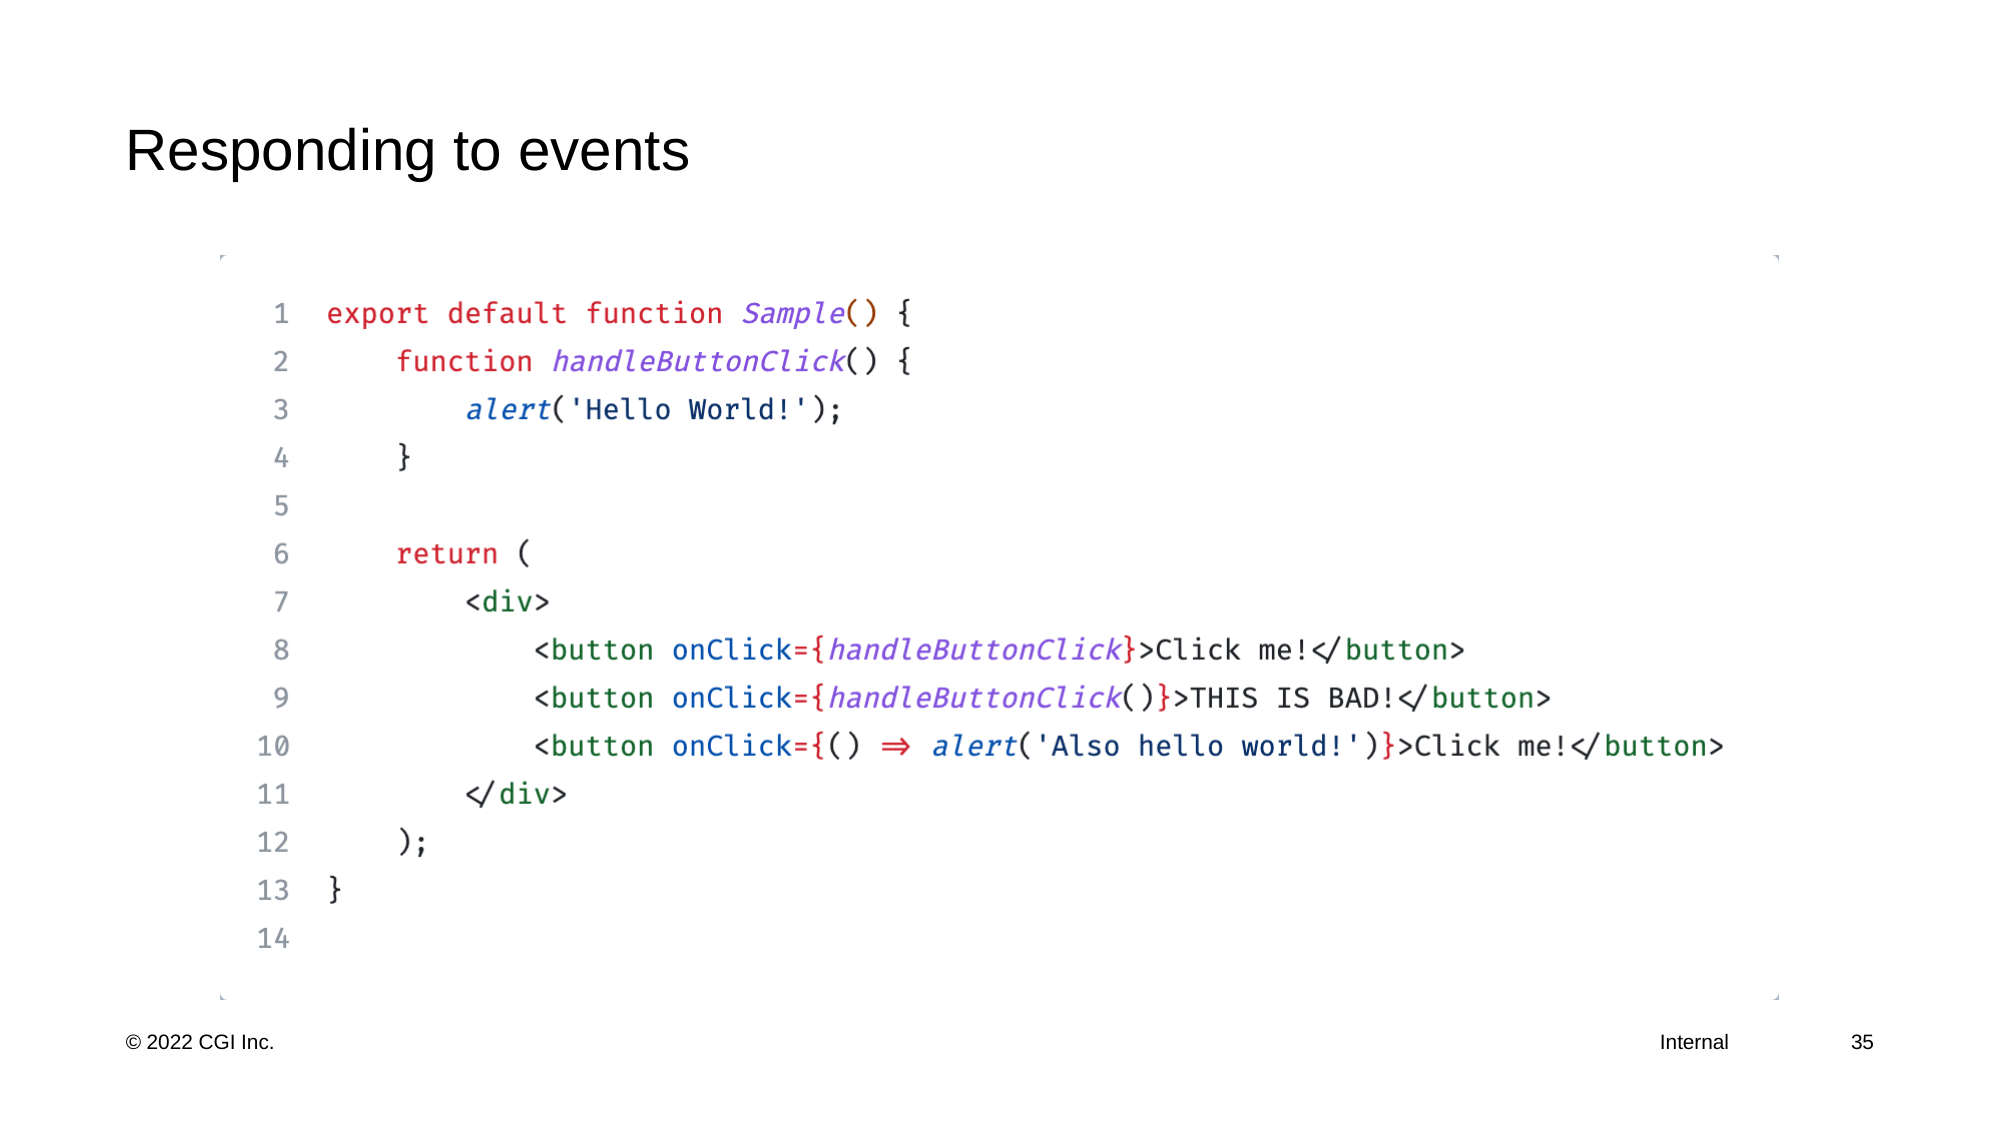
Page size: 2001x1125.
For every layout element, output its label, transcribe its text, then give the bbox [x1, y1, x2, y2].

slide_number 35 [1831, 1027, 1875, 1056]
title Responding to events [125, 112, 1875, 207]
picture [220, 255, 1780, 1000]
